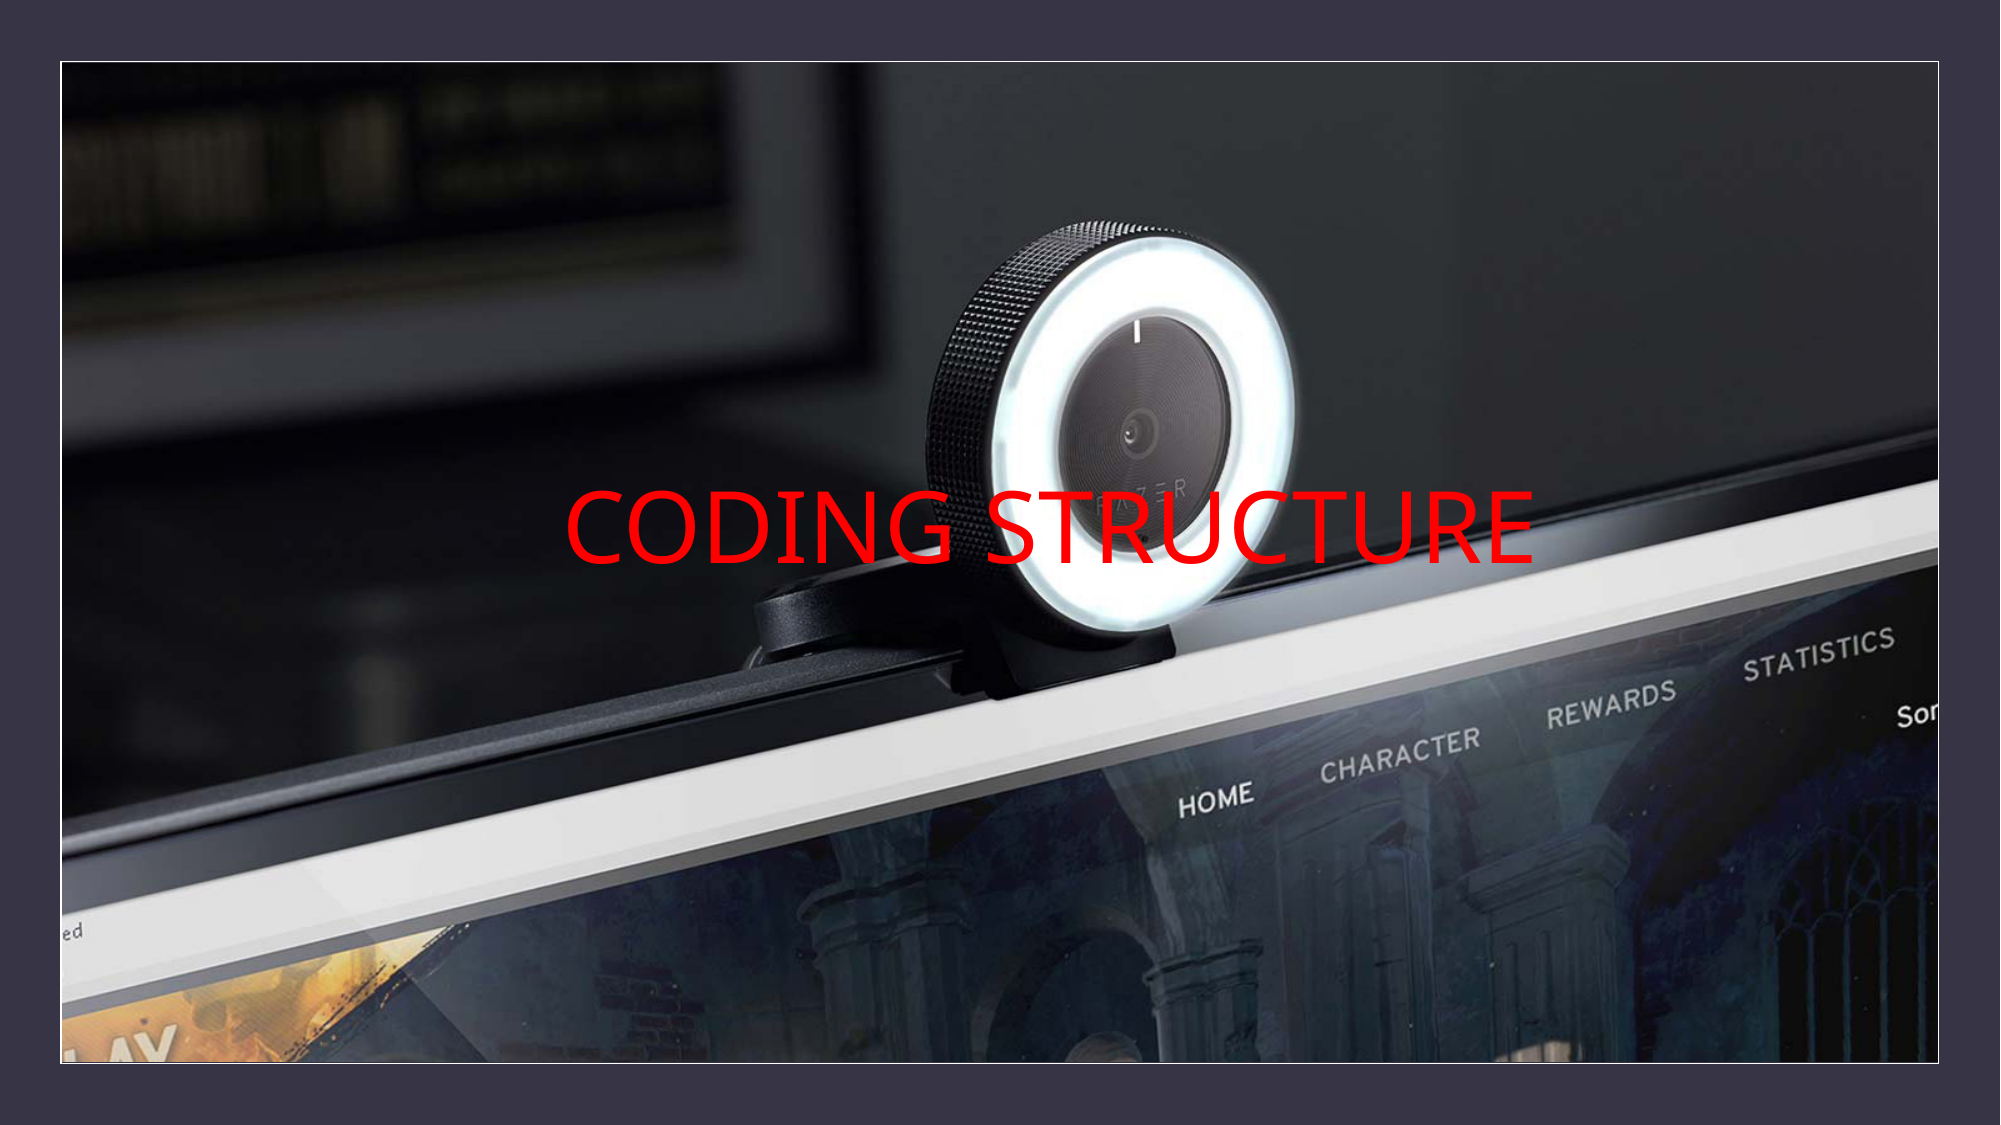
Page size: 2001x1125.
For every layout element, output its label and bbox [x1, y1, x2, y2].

picture [62, 63, 1938, 1062]
